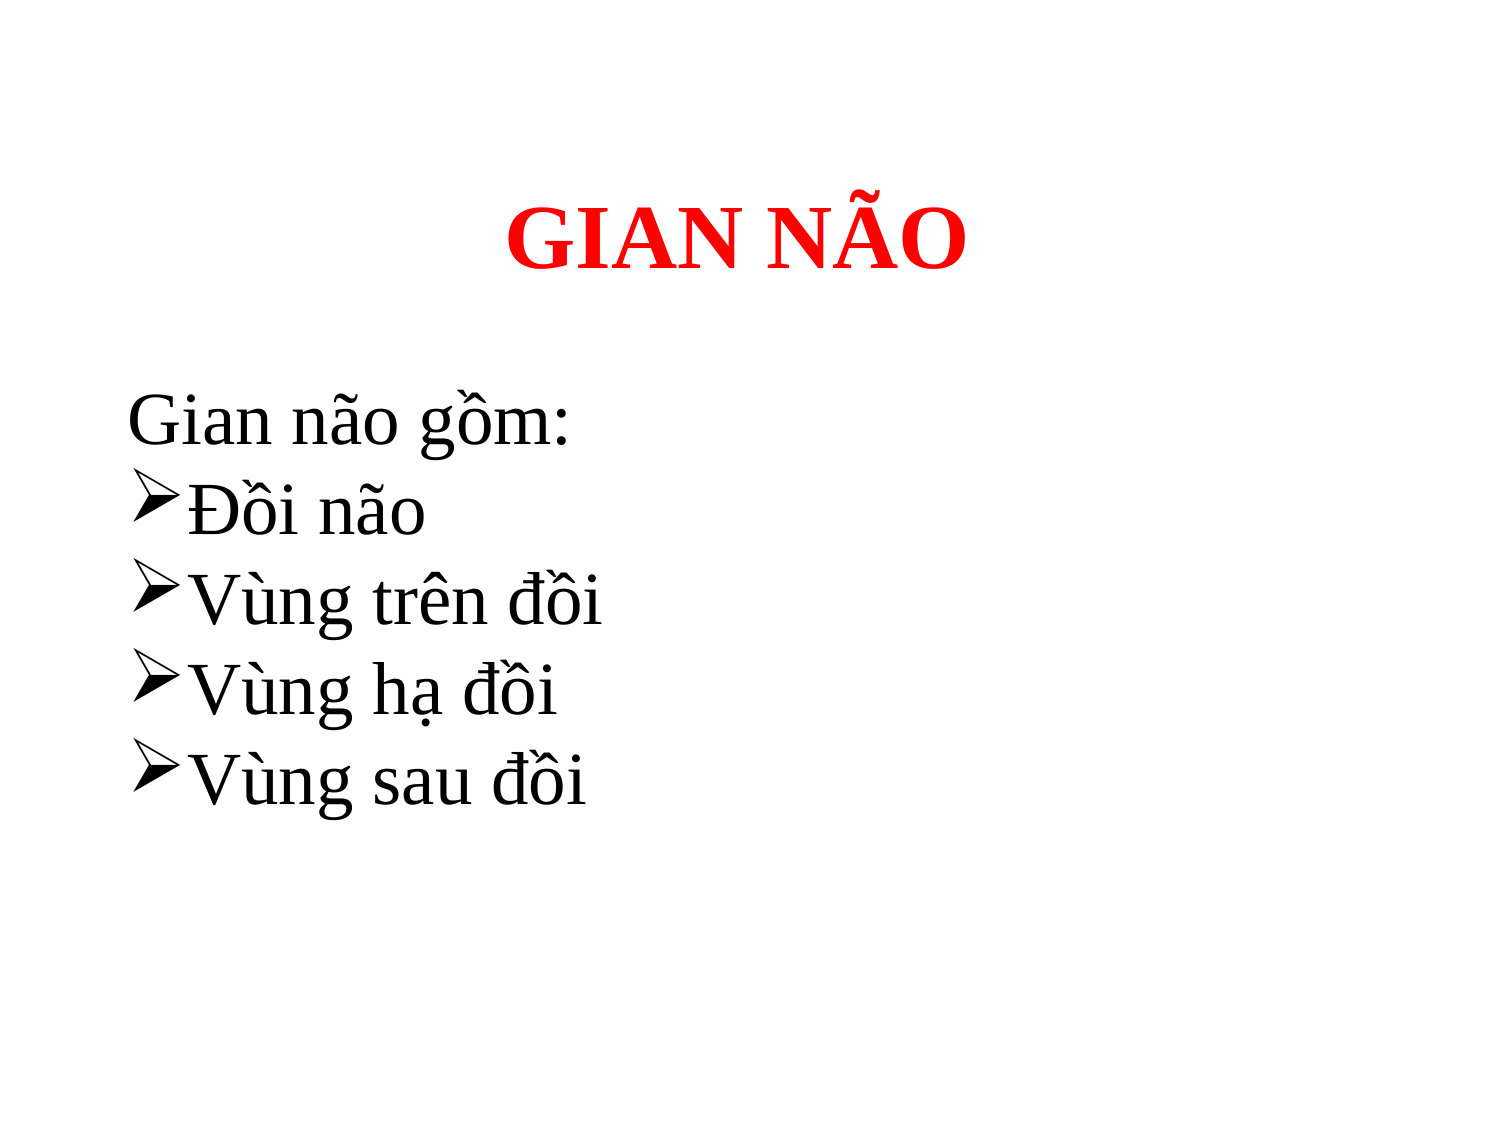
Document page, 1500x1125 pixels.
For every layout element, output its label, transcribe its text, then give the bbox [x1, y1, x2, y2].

title GIAN NÃO [62, 137, 1413, 326]
list Gian não gồm: Đồi não Vùng trên đồi Vùng hạ đồi Vùng sau đồi [112, 362, 1476, 751]
